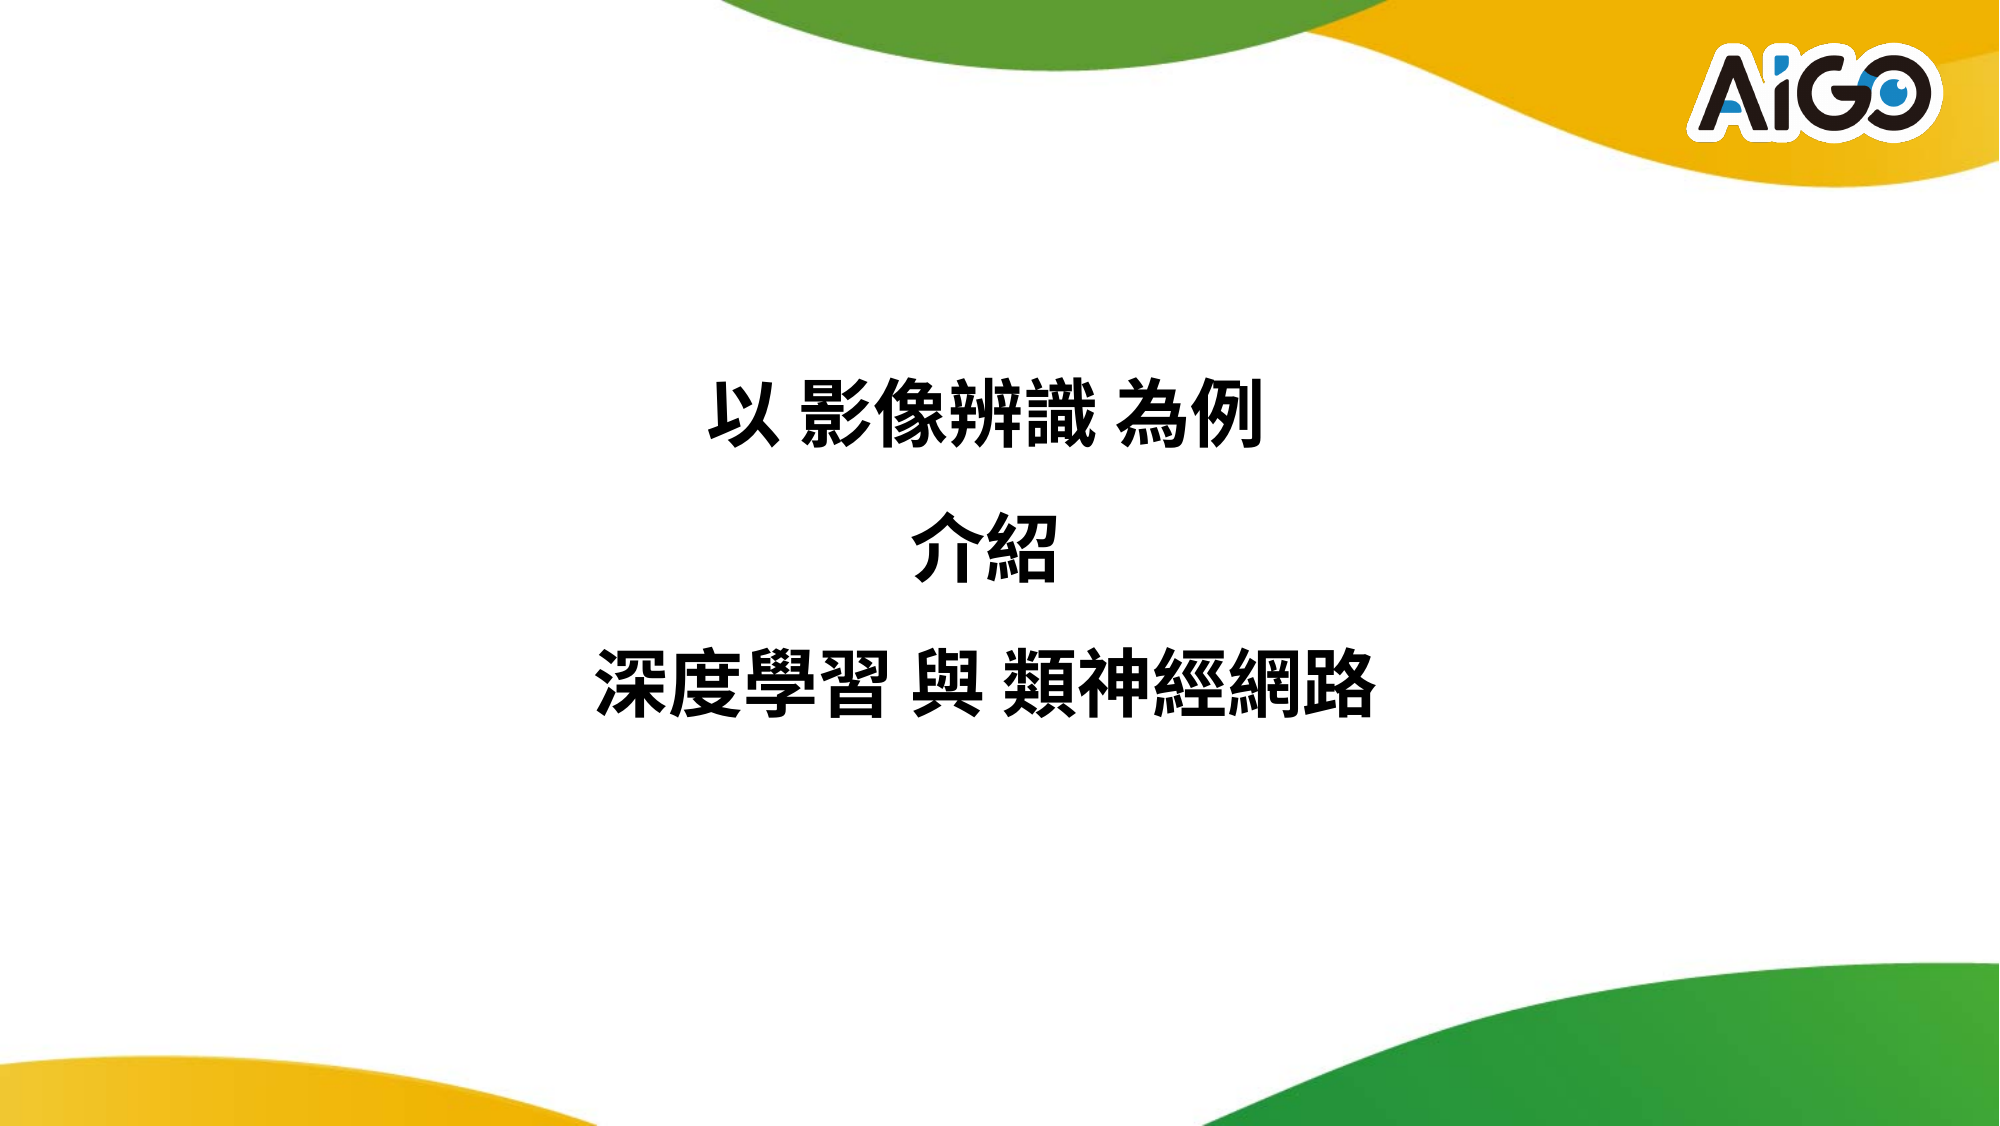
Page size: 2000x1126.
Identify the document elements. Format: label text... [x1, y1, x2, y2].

text_box 以 影像辨識 為例 介紹 深度學習 與 類神經網路 [485, 313, 1486, 734]
picture [0, 0, 1999, 1126]
